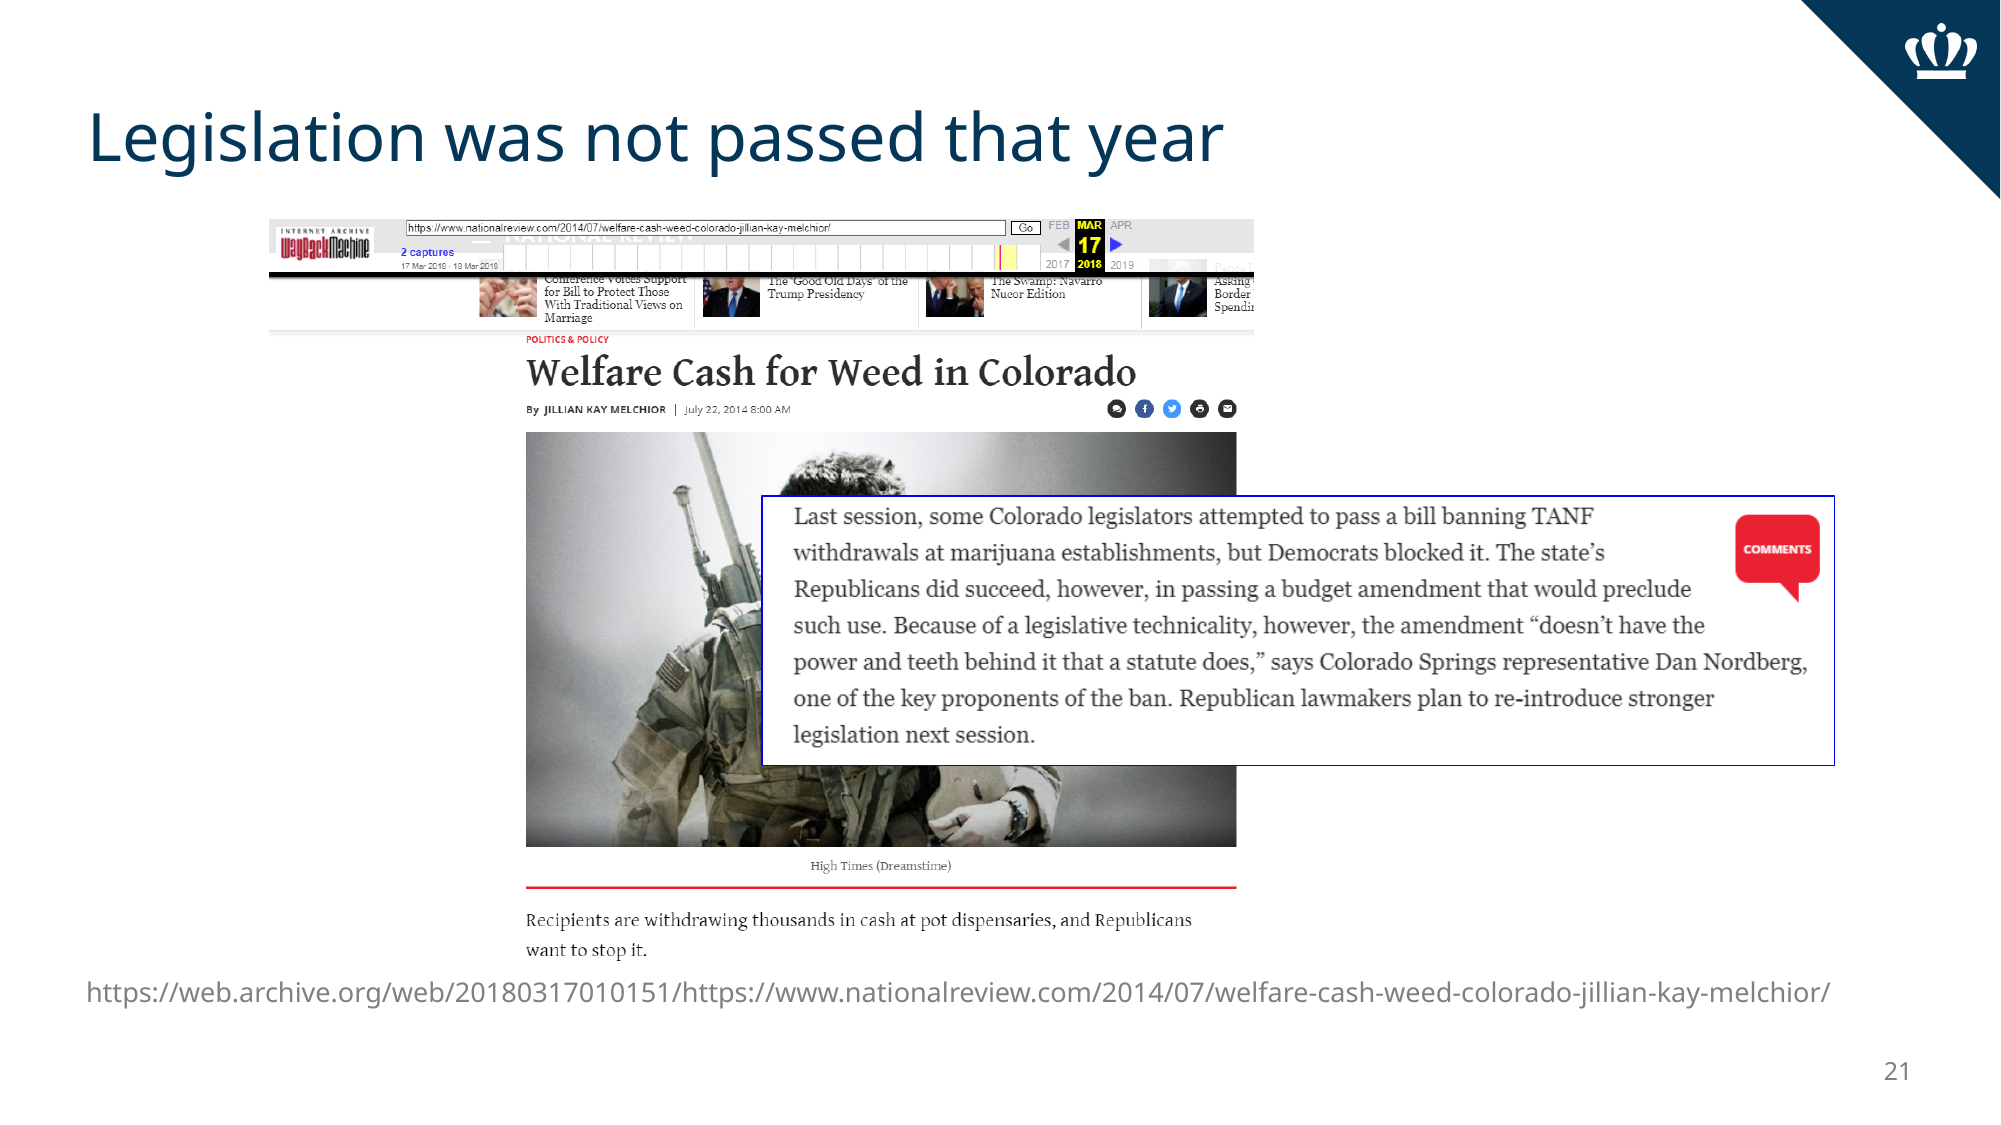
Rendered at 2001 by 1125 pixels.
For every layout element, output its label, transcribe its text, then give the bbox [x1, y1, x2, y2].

title Legislation was not passed that year [72, 59, 1928, 220]
slide_number ‹#› [1477, 1043, 1928, 1103]
picture [1905, 23, 1977, 79]
picture [268, 219, 1834, 965]
list https://web.archive.org/web/20180317010151/https://www.nationalreview.com/2014/07/welfare-cash-weed-colorado-jillian-kay-melchior/ [71, 964, 1928, 1043]
